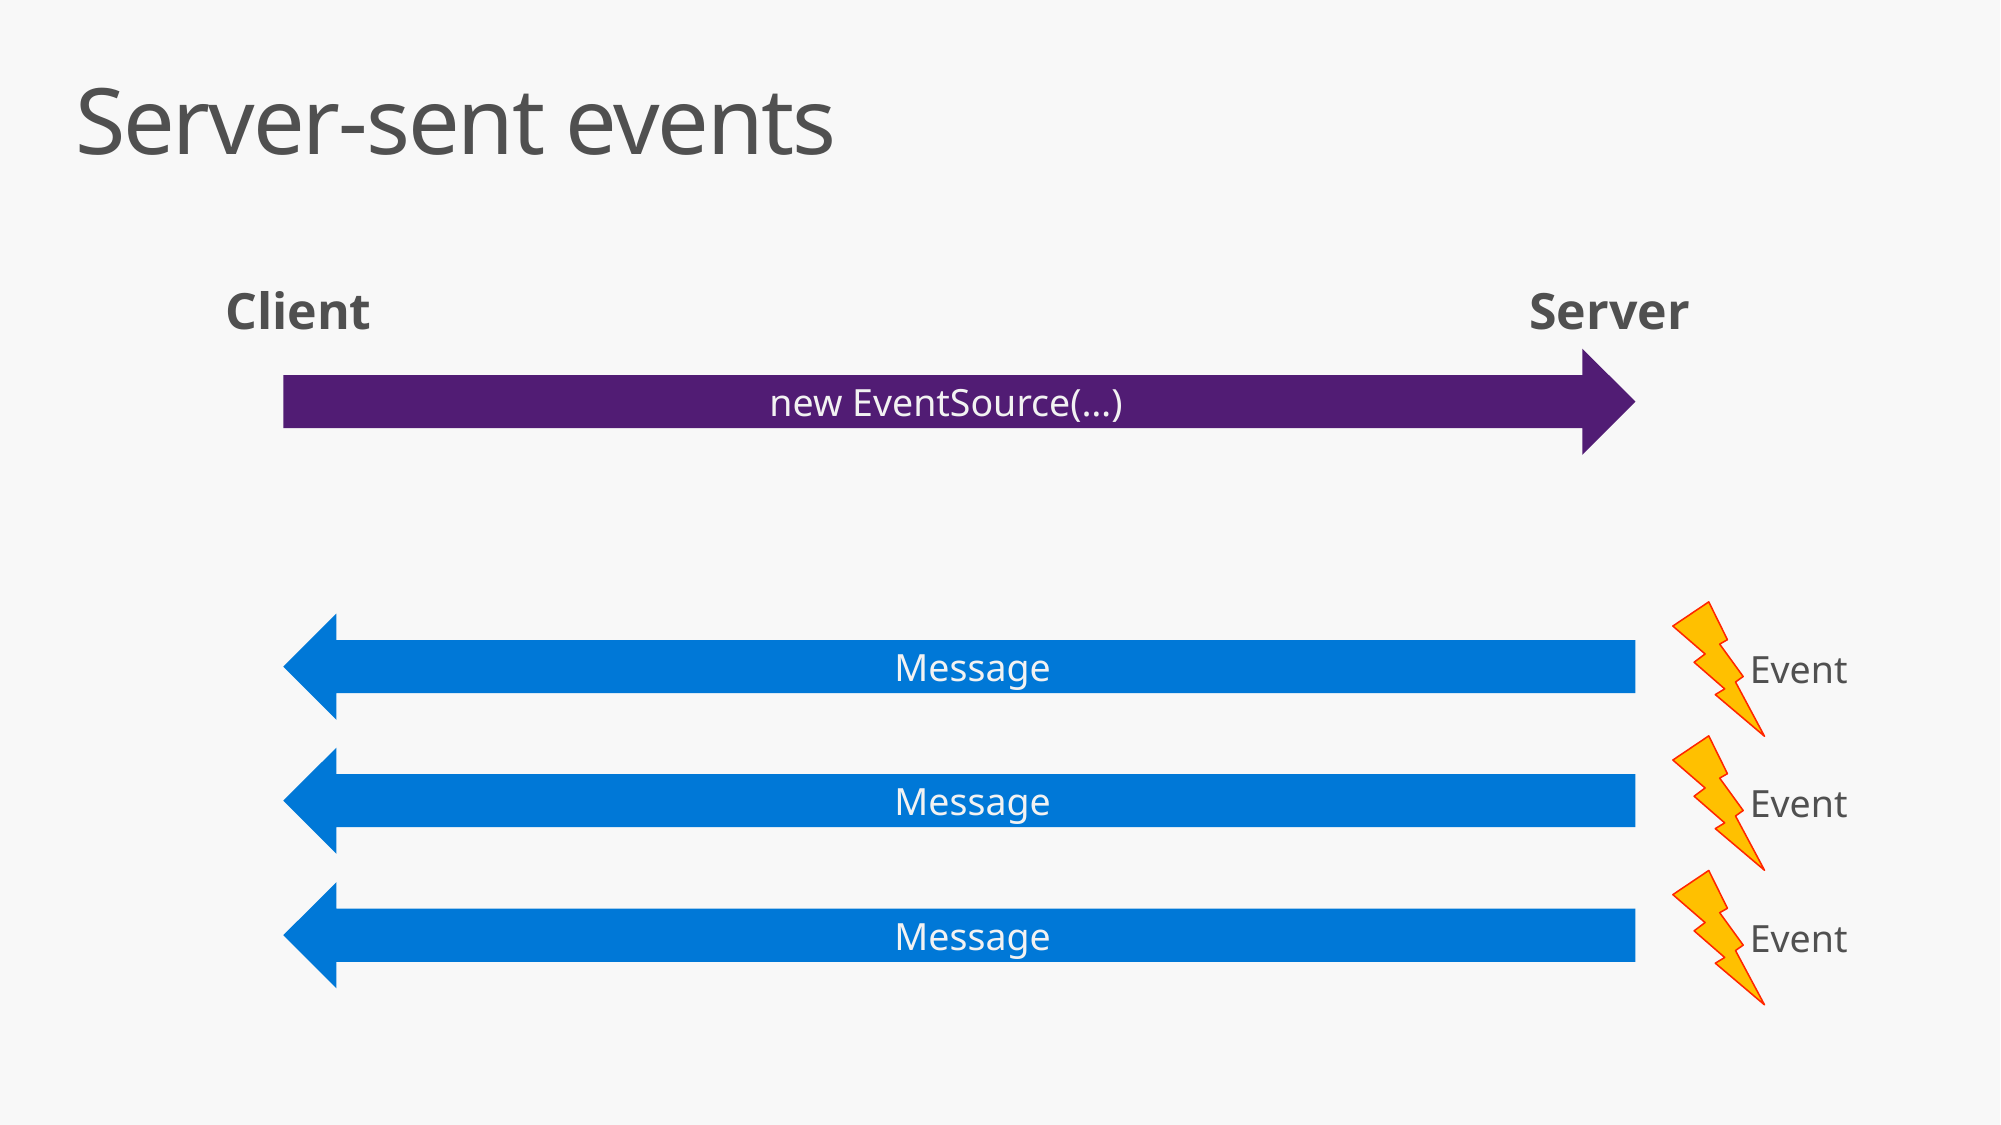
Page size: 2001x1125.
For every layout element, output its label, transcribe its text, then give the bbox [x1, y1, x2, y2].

text_box Message [282, 612, 1637, 721]
text_box Server [1529, 279, 1690, 340]
title Server-sent events [75, 75, 1925, 180]
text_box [1672, 735, 1842, 870]
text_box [1672, 601, 1842, 735]
text_box Message [282, 746, 1637, 855]
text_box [1672, 870, 1842, 1006]
text_box Client [225, 279, 372, 340]
text_box Message [282, 881, 1637, 990]
text_box new EventSource(…) [282, 347, 1636, 456]
